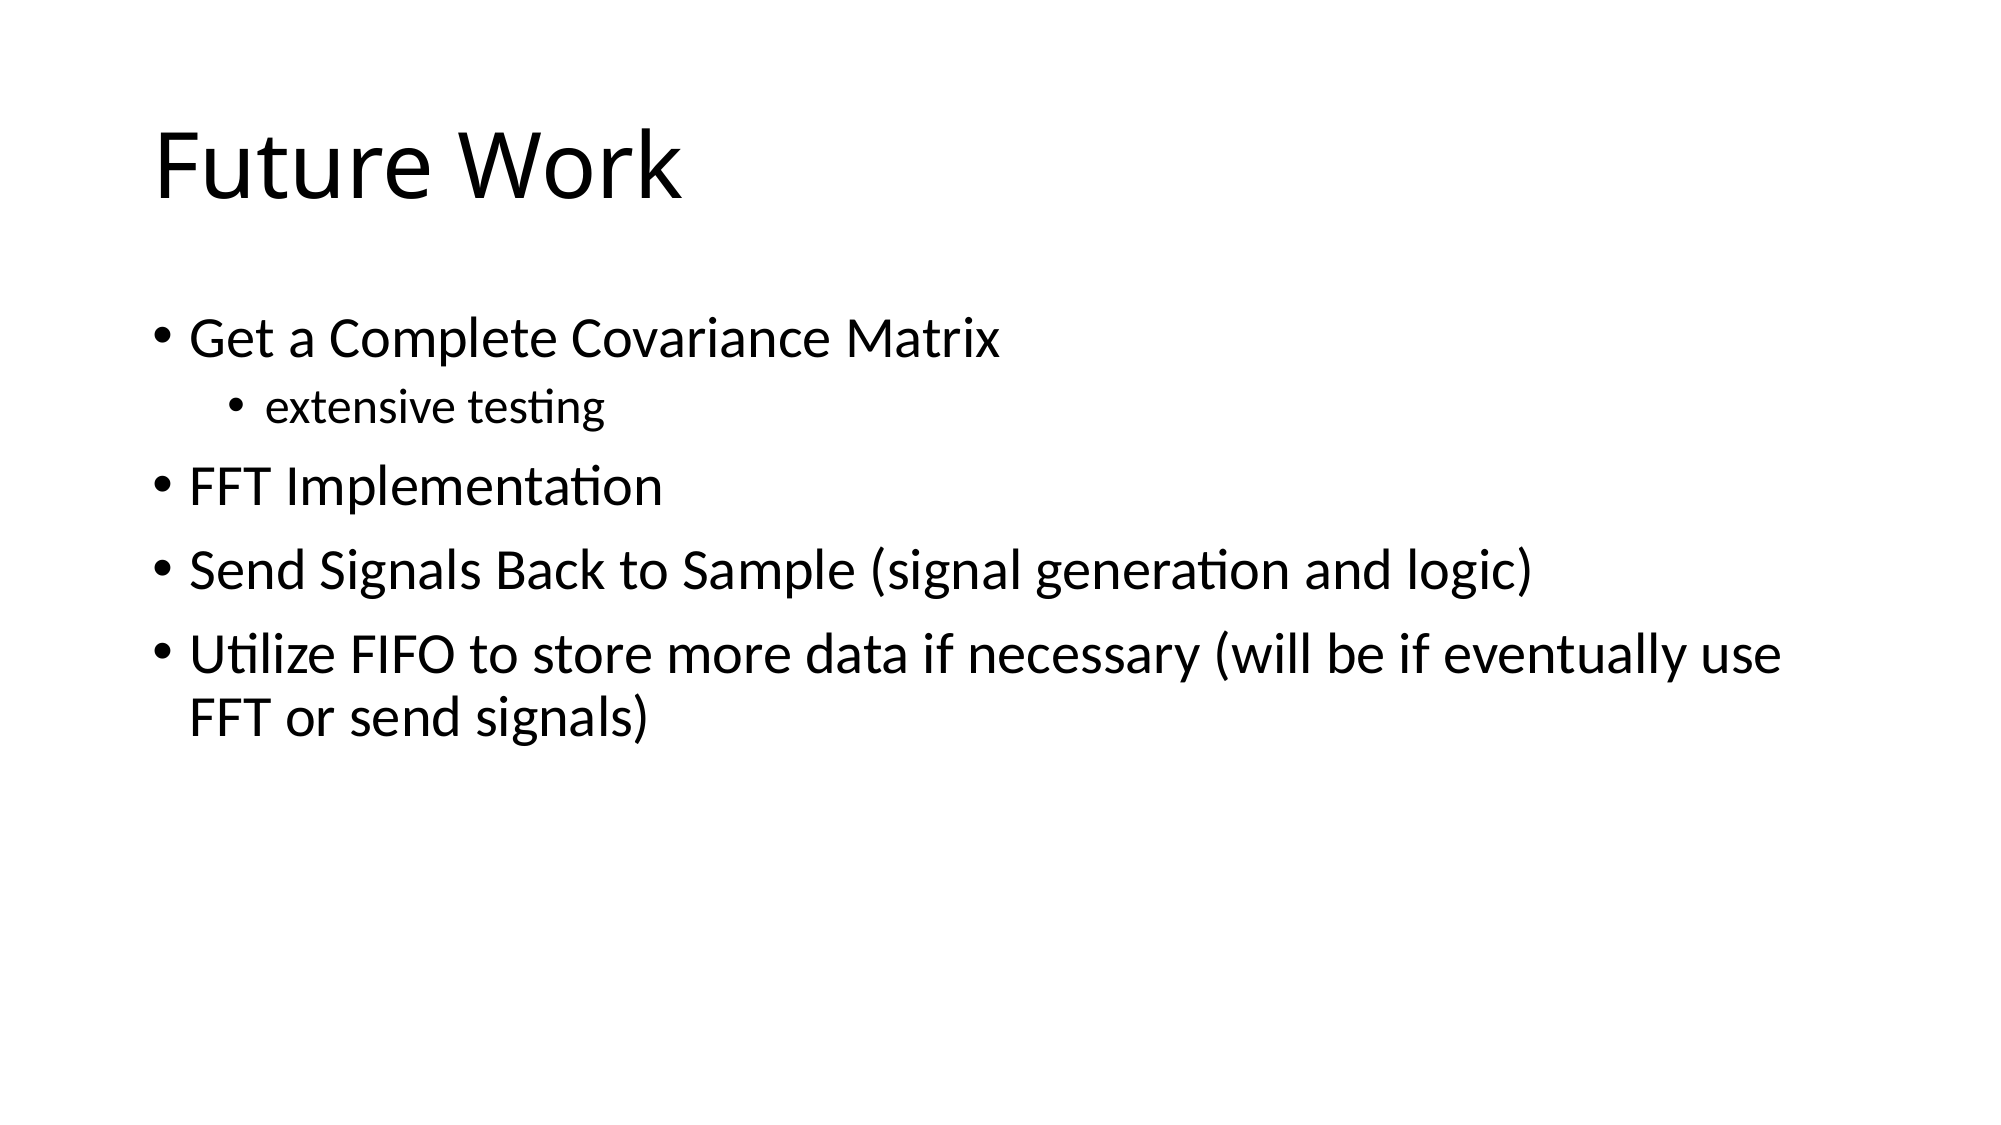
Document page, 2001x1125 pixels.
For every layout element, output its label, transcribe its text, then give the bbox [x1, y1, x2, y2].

title Future Work [137, 59, 1863, 278]
list Get a Complete Covariance Matrix extensive testing FFT Implementation Send Signals Back to Sample (signal generation and logic) Utilize FIFO to store more data if necessary (will be if eventually use FFT or send signals) [137, 299, 1863, 1014]
